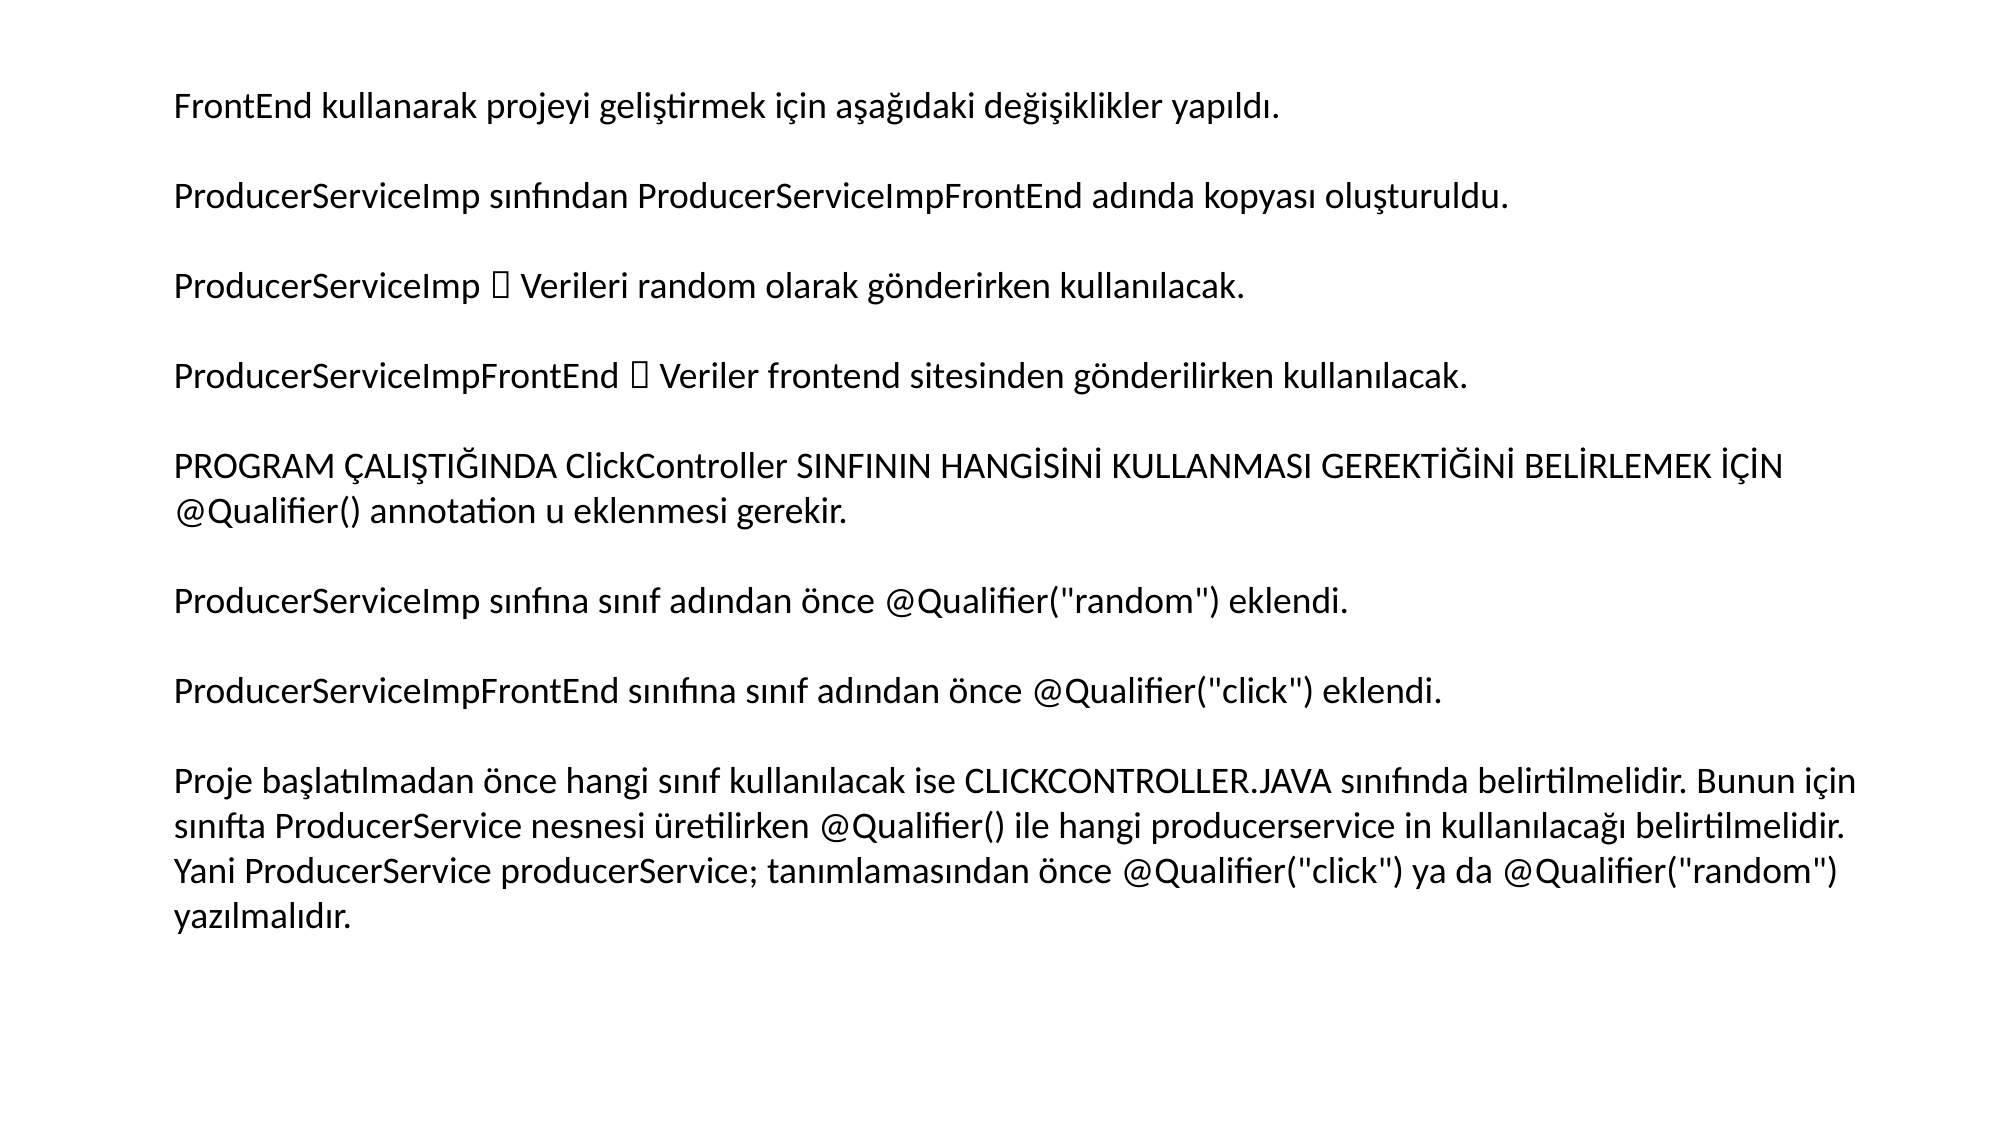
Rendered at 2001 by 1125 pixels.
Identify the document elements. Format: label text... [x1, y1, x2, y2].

text_box FrontEnd kullanarak projeyi geliştirmek için aşağıdaki değişiklikler yapıldı. ProducerServiceImp sınfından ProducerServiceImpFrontEnd adında kopyası oluşturuldu. ProducerServiceImp  Verileri random olarak gönderirken kullanılacak. ProducerServiceImpFrontEnd  Veriler frontend sitesinden gönderilirken kullanılacak. PROGRAM ÇALIŞTIĞINDA ClickController SINFININ HANGİSİNİ KULLANMASI GEREKTİĞİNİ BELİRLEMEK İÇİN @Qualifier() annotation u eklenmesi gerekir. ProducerServiceImp sınfına sınıf adından önce @Qualifier("random") eklendi. ProducerServiceImpFrontEnd sınıfına sınıf adından önce @Qualifier("click") eklendi. Proje başlatılmadan önce hangi sınıf kullanılacak ise CLICKCONTROLLER.JAVA sınıfında belirtilmelidir. Bunun için sınıfta ProducerService nesnesi üretilirken @Qualifier() ile hangi producerservice in kullanılacağı belirtilmelidir. Yani ProducerService producerService; tanımlamasından önce @Qualifier("click") ya da @Qualifier("random") yazılmalıdır. [159, 73, 1950, 944]
